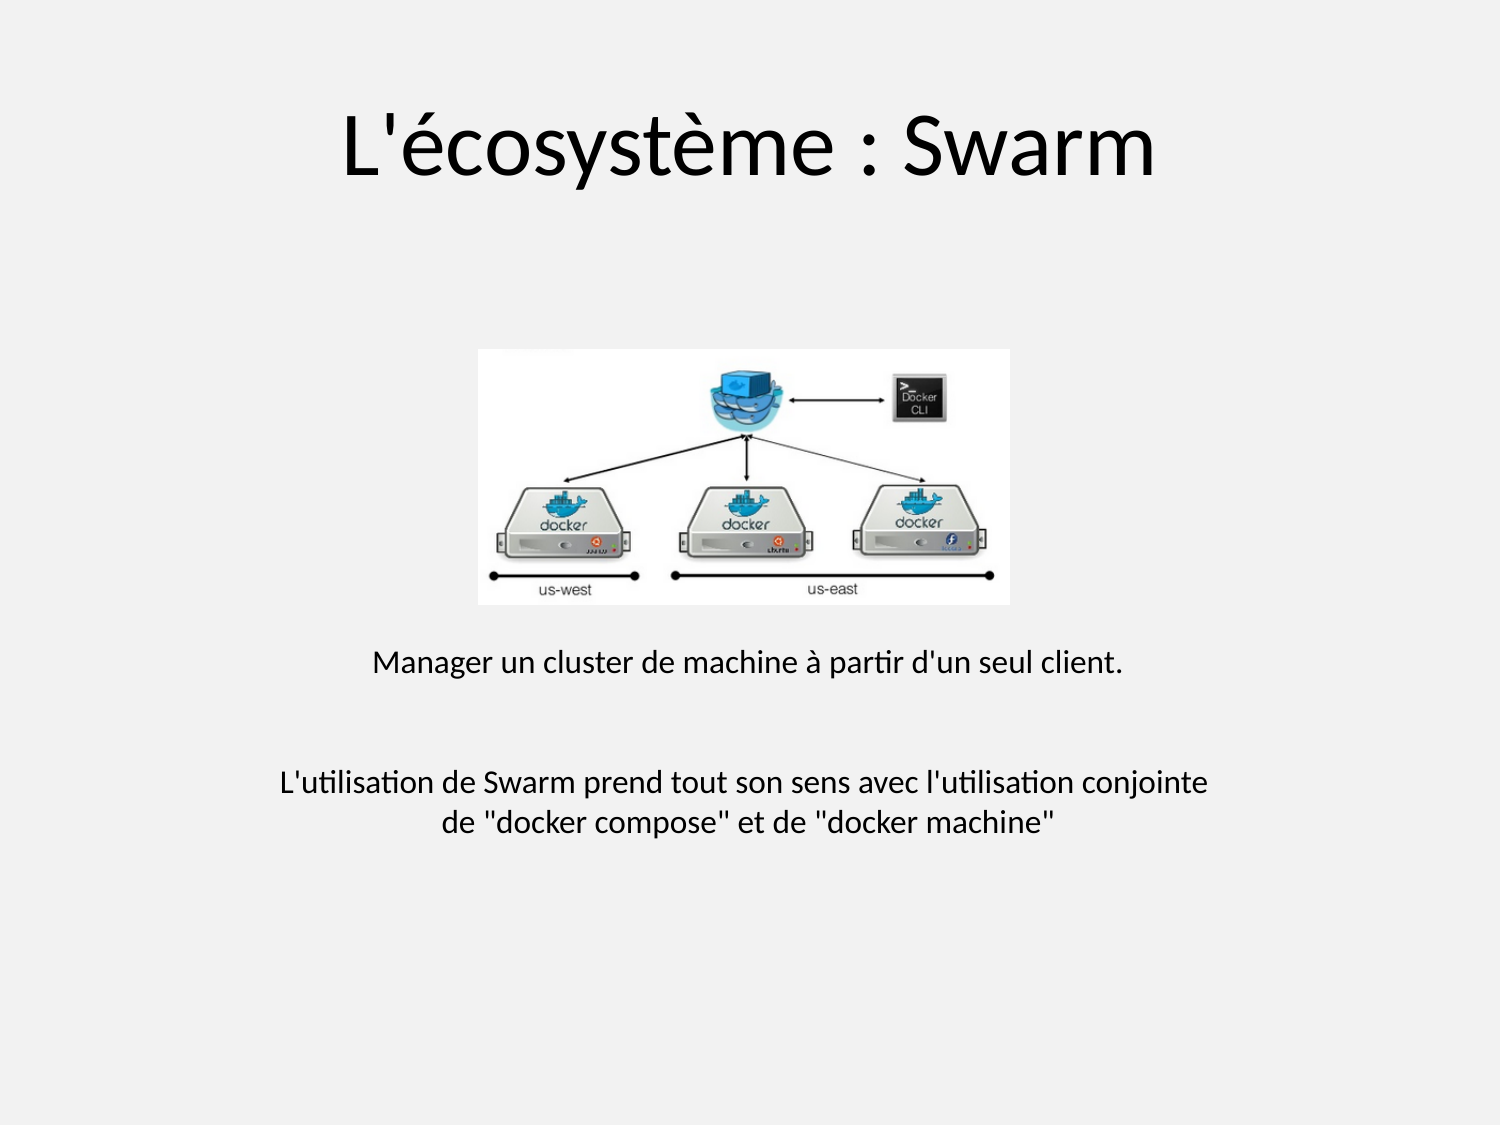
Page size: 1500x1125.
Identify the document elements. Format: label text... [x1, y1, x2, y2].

title L'écosystème : Swarm [75, 45, 1425, 233]
picture [478, 349, 1011, 606]
text_box Manager un cluster de machine à partir d'un seul client. L'utilisation de Swarm prend tout son sens avec l'utilisation conjointe de "docker compose" et de "docker machine" [138, 633, 1359, 848]
